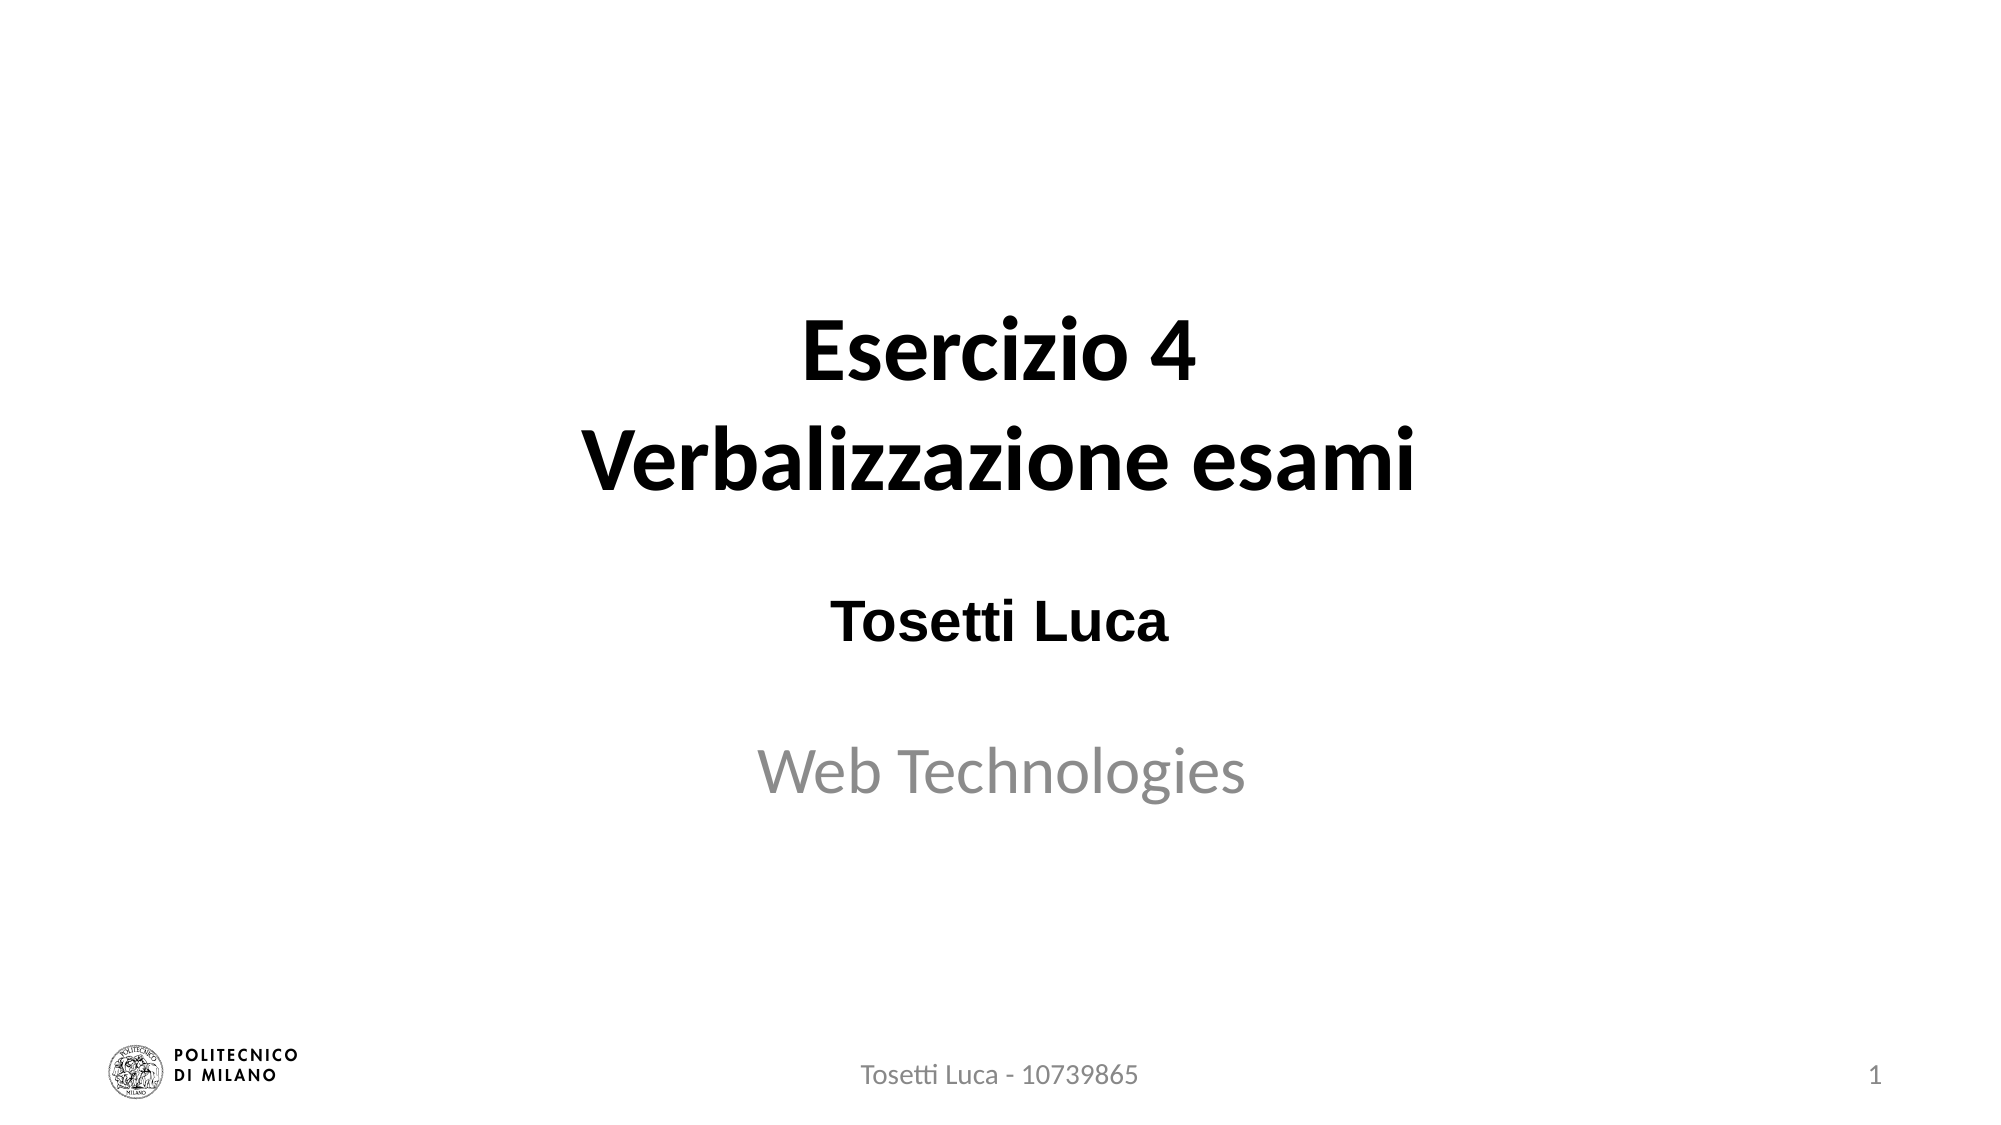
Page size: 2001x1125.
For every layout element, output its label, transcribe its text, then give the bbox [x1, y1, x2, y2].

title Esercizio 4 Verbalizzazione esami [150, 278, 1850, 520]
slide_number 1 [1433, 1042, 1900, 1103]
text_box Tosetti Luca [249, 575, 1750, 661]
subtitle Web Technologies [249, 718, 1750, 990]
footer Tosetti Luca - 10739865 [683, 1042, 1317, 1103]
picture [99, 1042, 306, 1103]
